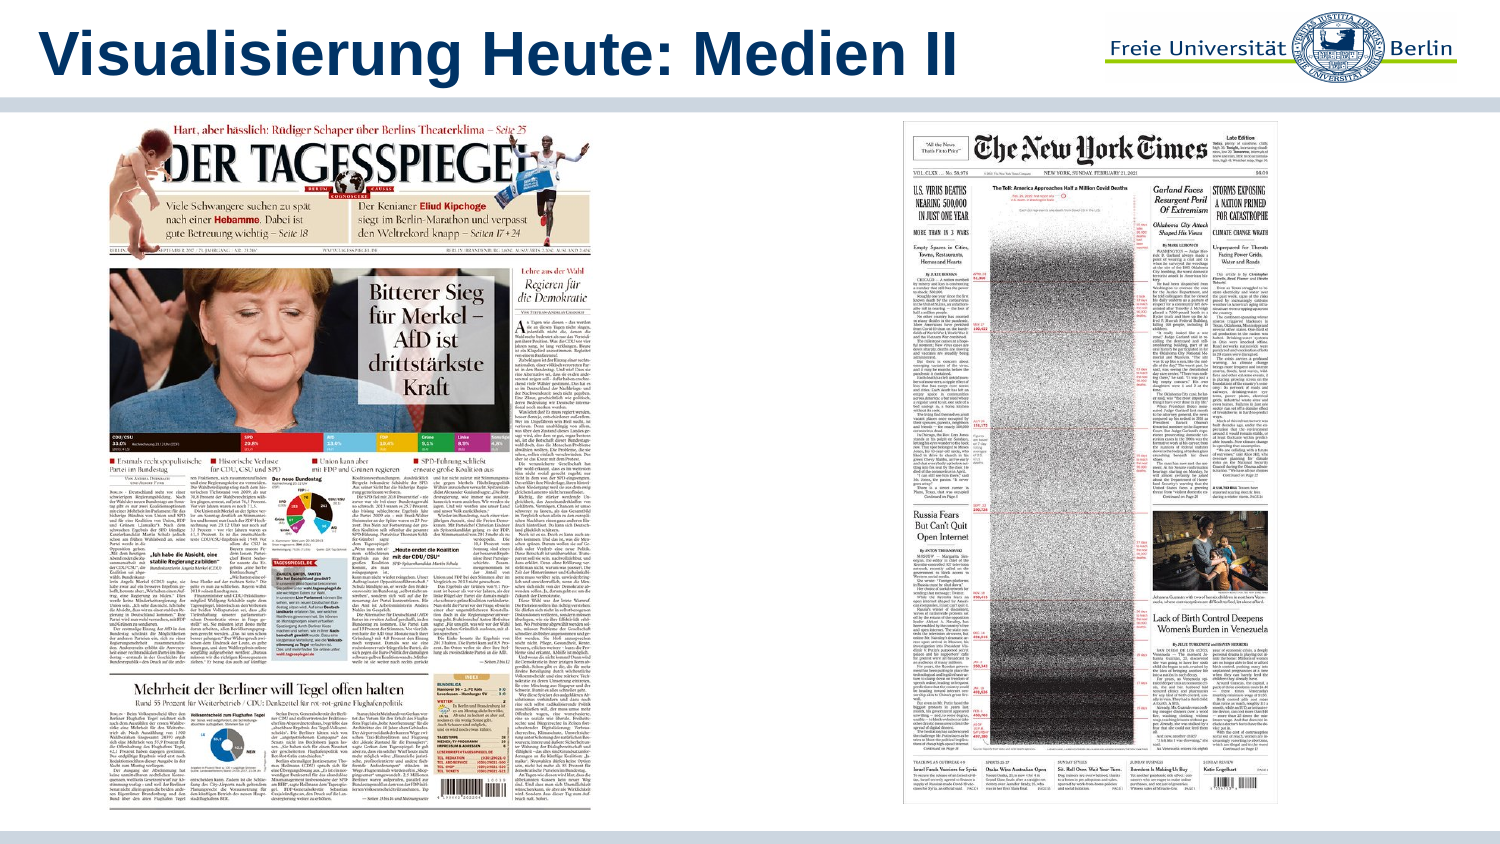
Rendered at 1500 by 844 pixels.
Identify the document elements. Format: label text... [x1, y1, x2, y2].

picture [107, 121, 597, 811]
picture [903, 121, 1279, 805]
picture [1105, 12, 1457, 83]
title Visualisierung Heute: Medien II [38, 12, 1098, 83]
